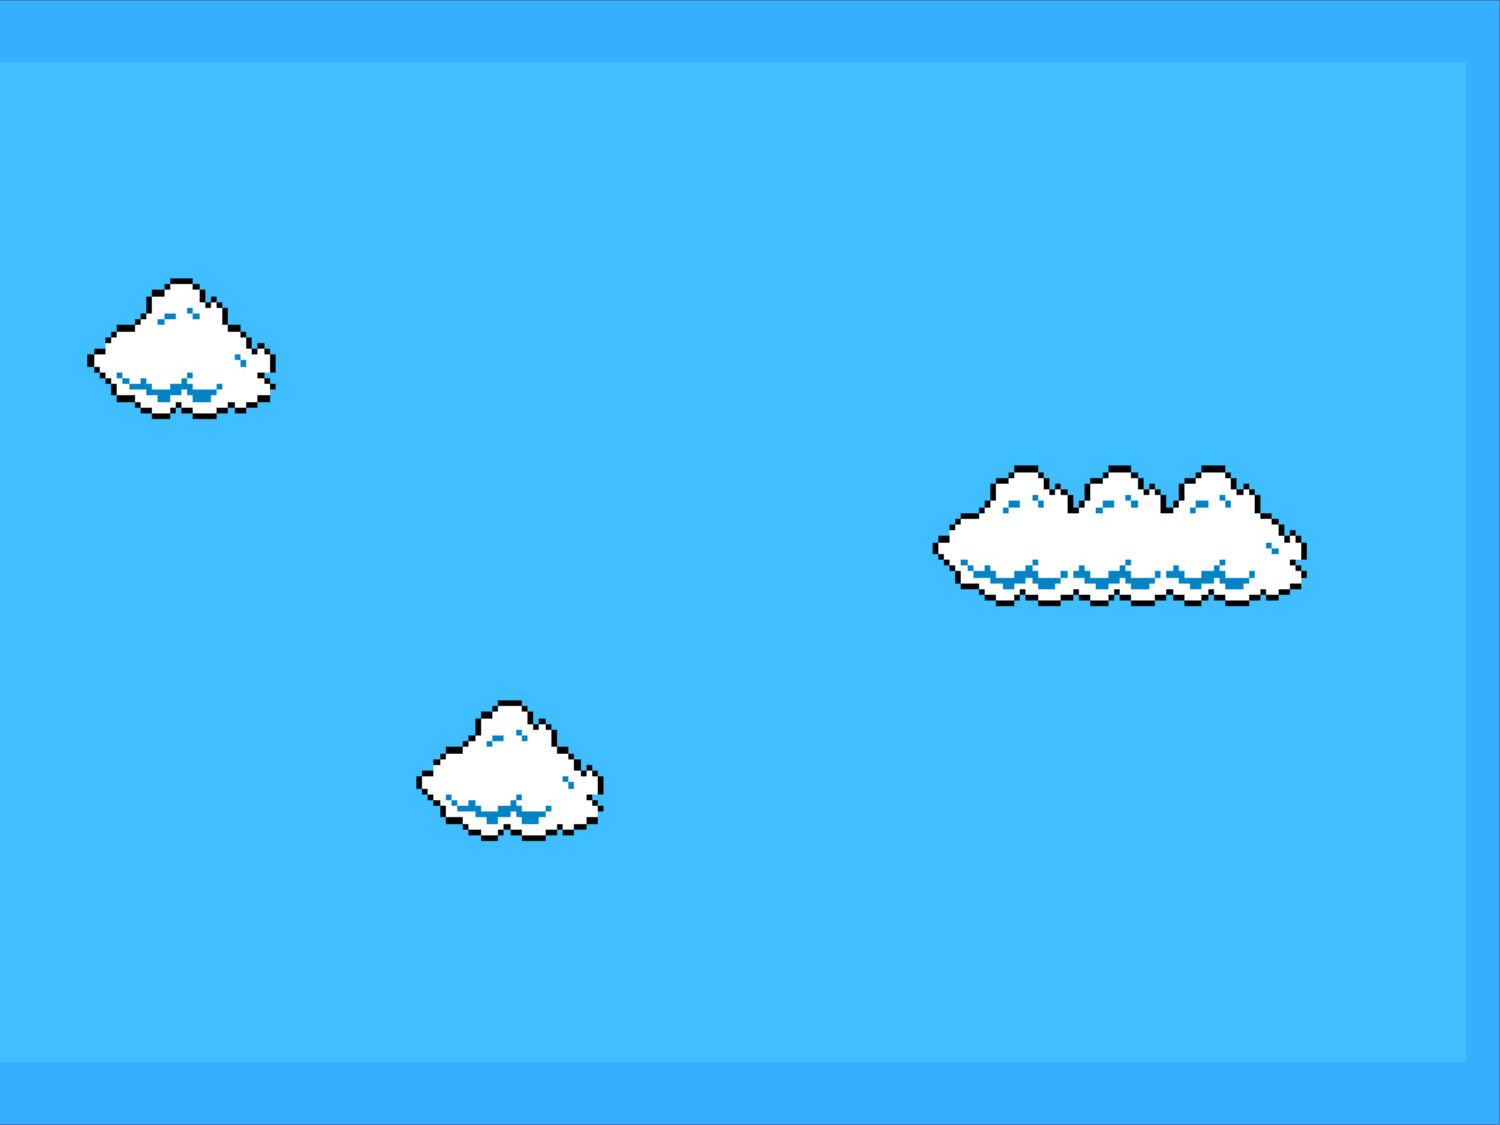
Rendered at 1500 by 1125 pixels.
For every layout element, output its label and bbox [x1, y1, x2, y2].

text_box [0, 0, 1500, 1125]
picture [0, 62, 1466, 1063]
